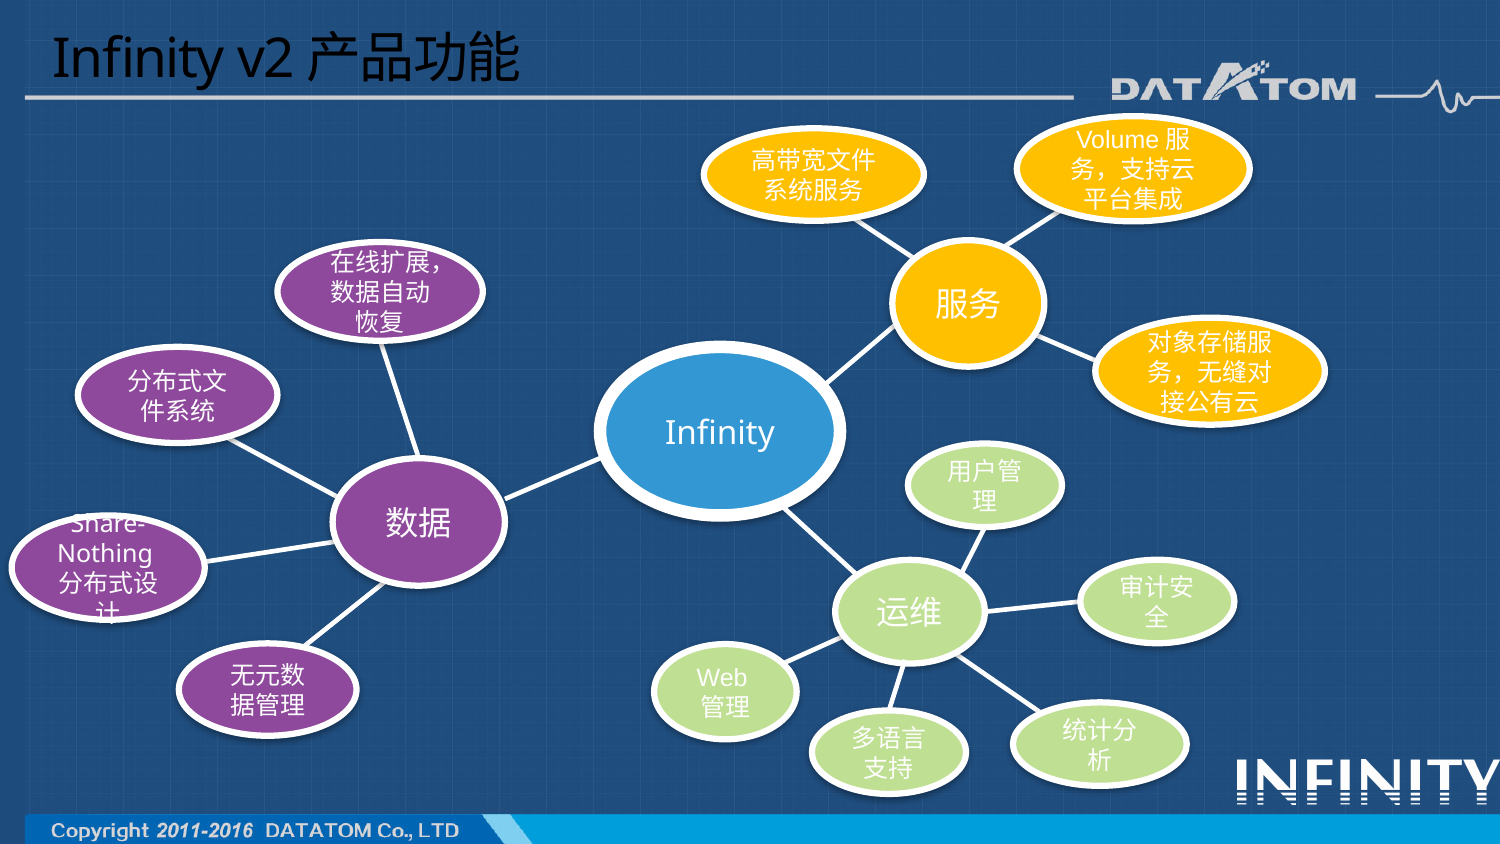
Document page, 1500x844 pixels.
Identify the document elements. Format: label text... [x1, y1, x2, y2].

text_box 无元数据管理 [175, 648, 339, 739]
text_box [993, 174, 1117, 254]
text_box 统计分析 [1009, 699, 1190, 789]
text_box 分布式文件系统 [74, 343, 281, 447]
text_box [888, 659, 906, 711]
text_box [921, 630, 1045, 716]
text_box 运维 [832, 556, 988, 667]
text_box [504, 457, 601, 500]
text_box 对象存储服务，无缝对接公有云 [1100, 314, 1329, 428]
title Infinity v2产品功能 [37, 21, 1410, 97]
text_box Infinity [596, 343, 844, 519]
text_box 多语言支持 [808, 708, 970, 798]
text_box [92, 535, 373, 580]
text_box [178, 411, 342, 500]
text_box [697, 616, 887, 703]
text_box 数据 [329, 455, 509, 589]
text_box Volume服务，支持云平台集成 [1013, 113, 1253, 225]
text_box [379, 340, 419, 459]
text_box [964, 304, 1149, 384]
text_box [826, 199, 915, 259]
text_box Share-Nothing分布式设计 [8, 512, 201, 623]
text_box 高带宽文件系统服务 [700, 125, 928, 224]
text_box 在线扩展，数据自动恢复 [274, 238, 486, 344]
picture [24, 0, 1500, 844]
text_box 用户管理 [904, 440, 1066, 531]
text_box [826, 300, 925, 384]
text_box Web管理 [650, 646, 795, 743]
text_box 服务 [889, 237, 1048, 370]
text_box 审计安全 [1077, 556, 1238, 647]
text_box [779, 503, 858, 576]
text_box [221, 559, 413, 713]
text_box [959, 526, 986, 578]
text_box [984, 601, 1081, 612]
